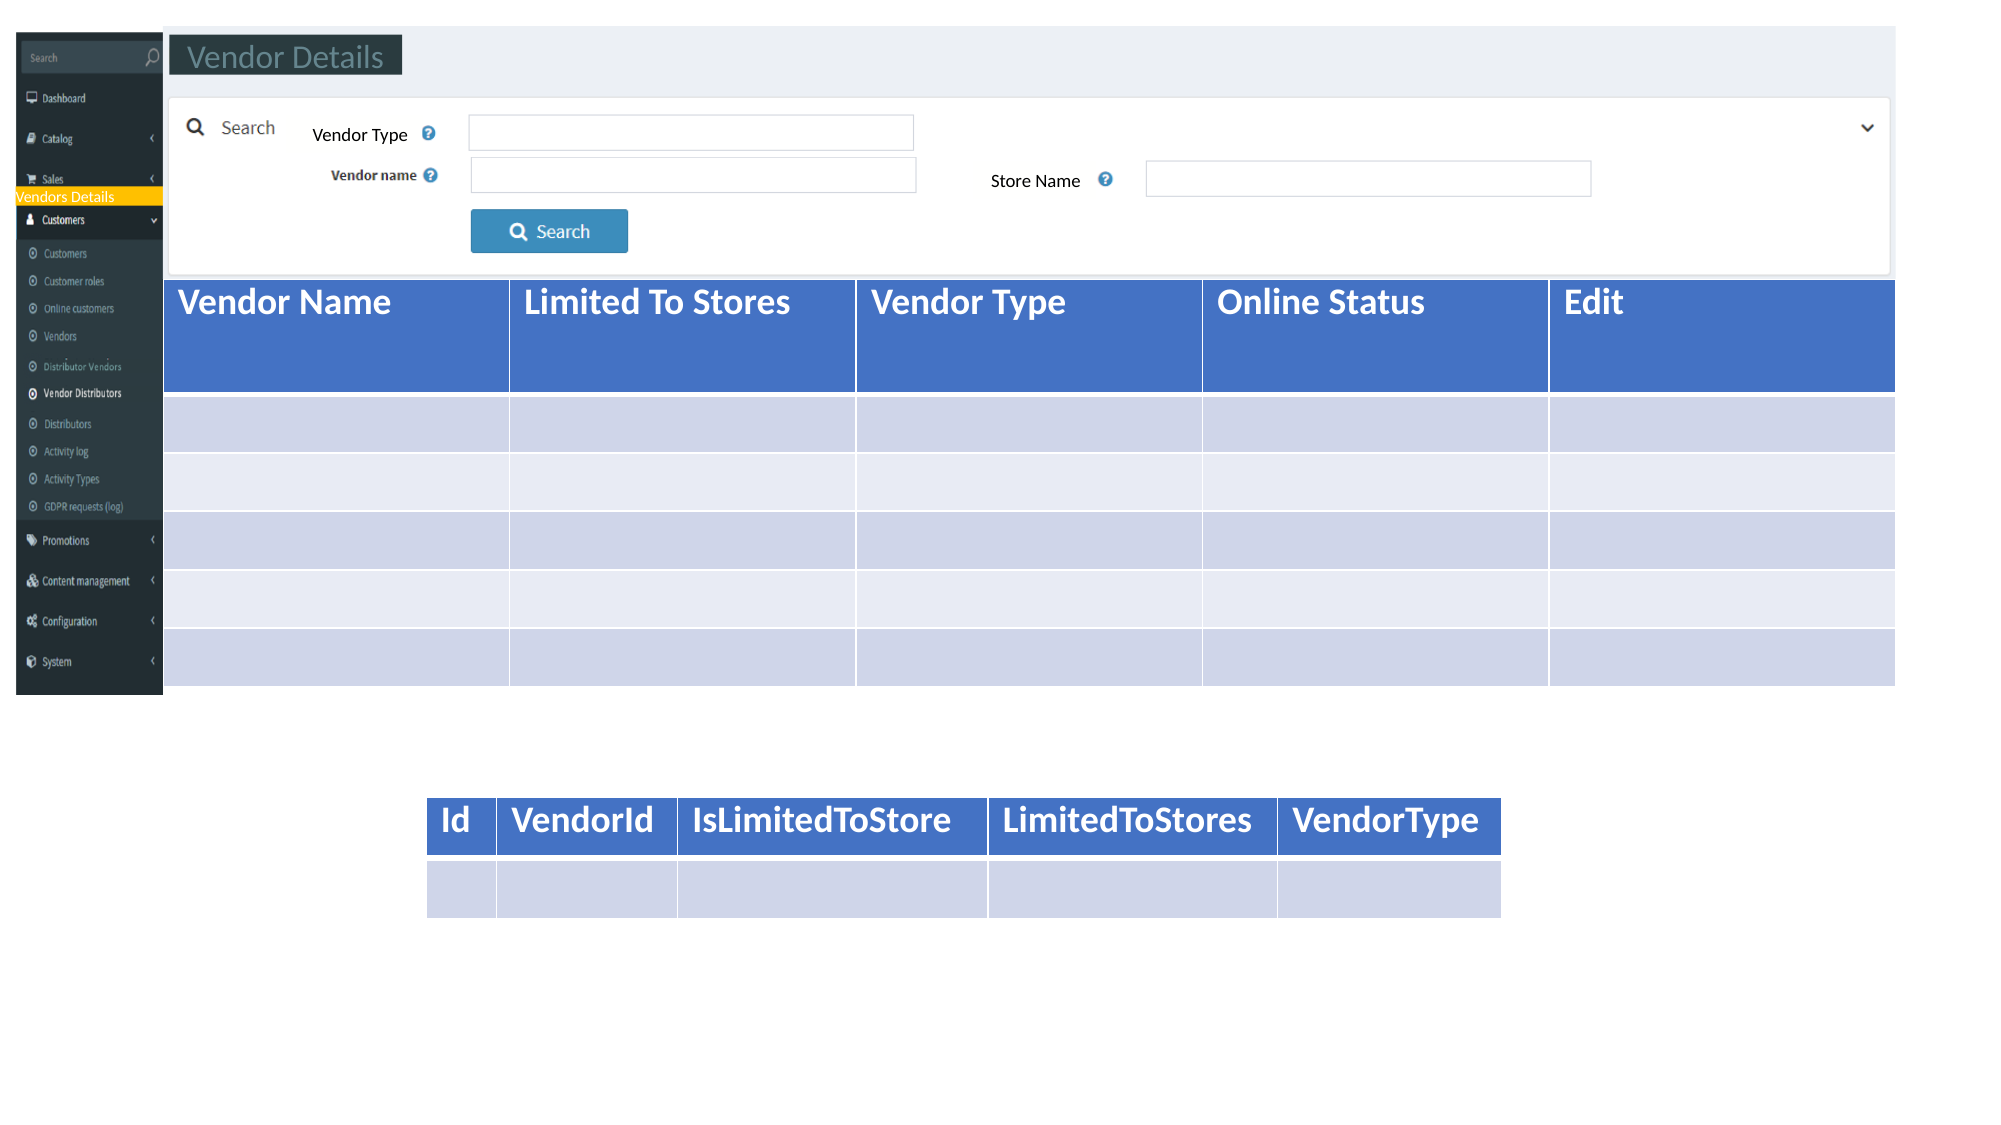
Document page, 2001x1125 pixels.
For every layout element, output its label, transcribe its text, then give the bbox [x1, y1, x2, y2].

table_header VendorType [1278, 798, 1501, 855]
table_cell [1203, 454, 1548, 510]
table_cell [857, 571, 1202, 627]
table_cell [164, 397, 509, 452]
table_cell [510, 512, 855, 569]
table_cell [1550, 629, 1895, 686]
table_cell [497, 861, 677, 918]
table_cell [164, 512, 509, 569]
table_cell [1550, 571, 1895, 627]
table_header VendorId [497, 798, 677, 855]
table_cell [427, 861, 496, 918]
table_cell [989, 861, 1277, 918]
table_cell [1203, 512, 1548, 569]
table_cell [857, 512, 1202, 569]
table_cell [857, 629, 1202, 686]
table_cell [1203, 571, 1548, 627]
table_header Limited To Stores [510, 280, 855, 392]
table_header Vendor Type [857, 280, 1202, 392]
table_header Id [427, 798, 496, 855]
table_cell [678, 861, 987, 918]
picture [15, 26, 1896, 695]
table_cell [1550, 397, 1895, 452]
table_cell [510, 629, 855, 686]
table_cell [164, 454, 509, 510]
table_cell [164, 629, 509, 686]
table_cell [1550, 454, 1895, 510]
table_header IsLimitedToStore [678, 798, 987, 855]
table_cell [510, 454, 855, 510]
table_header LimitedToStores [989, 798, 1277, 855]
table_header Edit [1550, 280, 1895, 392]
table_cell [510, 571, 855, 627]
table_cell [1550, 512, 1895, 569]
table_cell [510, 397, 855, 452]
table_cell [857, 397, 1202, 452]
table_cell [1203, 397, 1548, 452]
table_header Online Status [1203, 280, 1548, 392]
table_cell [1203, 629, 1548, 686]
table_cell [857, 454, 1202, 510]
table_cell [1278, 861, 1501, 918]
table_header Vendor Name [164, 280, 509, 392]
table_cell [164, 571, 509, 627]
